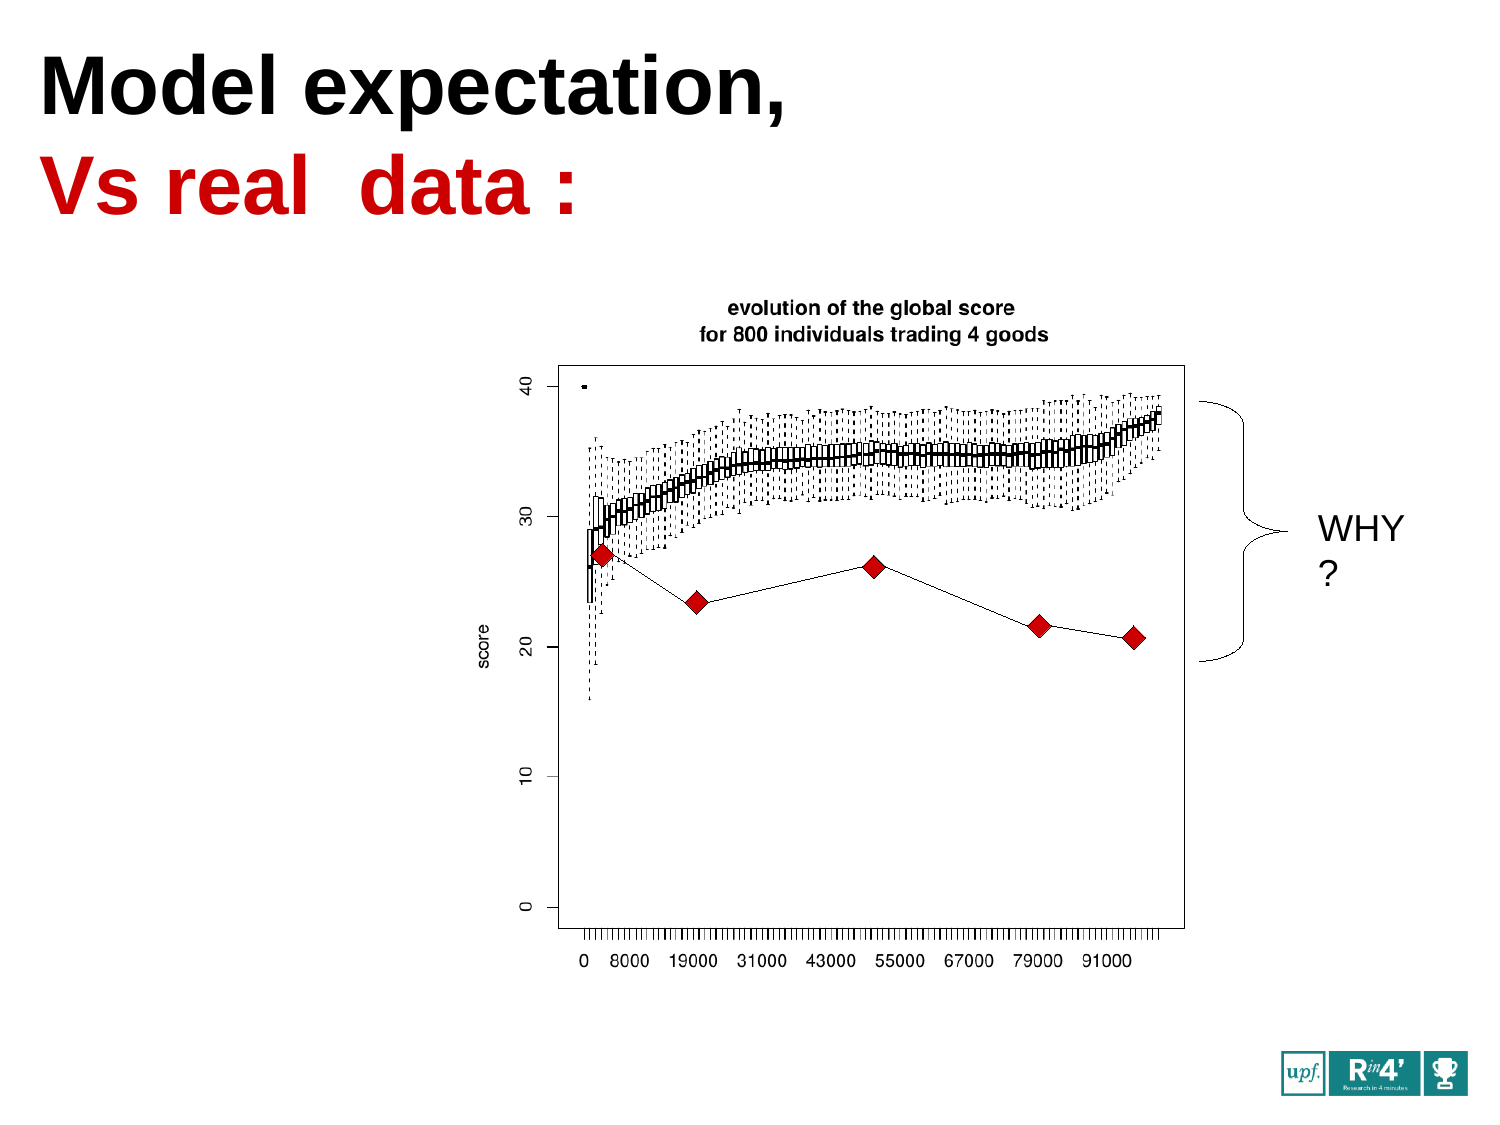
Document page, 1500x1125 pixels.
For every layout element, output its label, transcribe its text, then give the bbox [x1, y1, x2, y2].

text_box Model expectation, Vs real data : [24, 23, 804, 225]
picture [472, 283, 1200, 981]
picture [1281, 1051, 1469, 1096]
text_box WHY? [1303, 496, 1441, 553]
text_box [1206, 401, 1288, 661]
